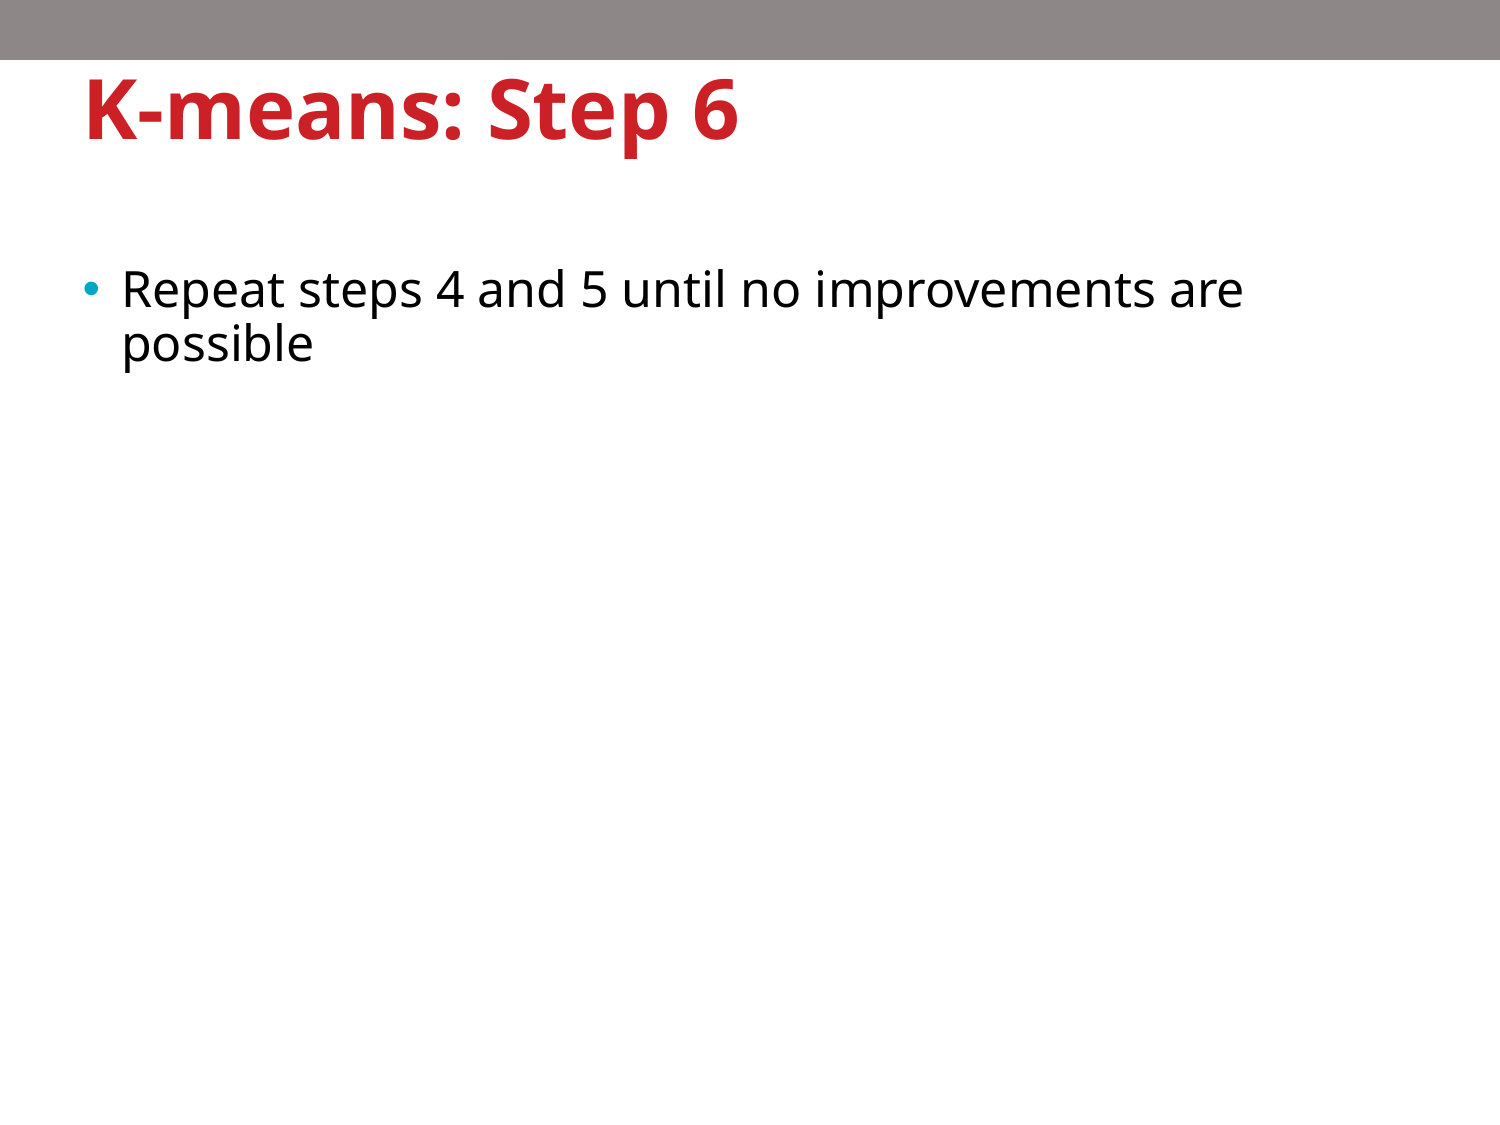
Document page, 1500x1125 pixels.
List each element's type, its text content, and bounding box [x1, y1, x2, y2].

title K-means: Step 6 [75, 59, 1425, 167]
list Repeat steps 4 and 5 until no improvements are possible [75, 256, 1425, 1125]
